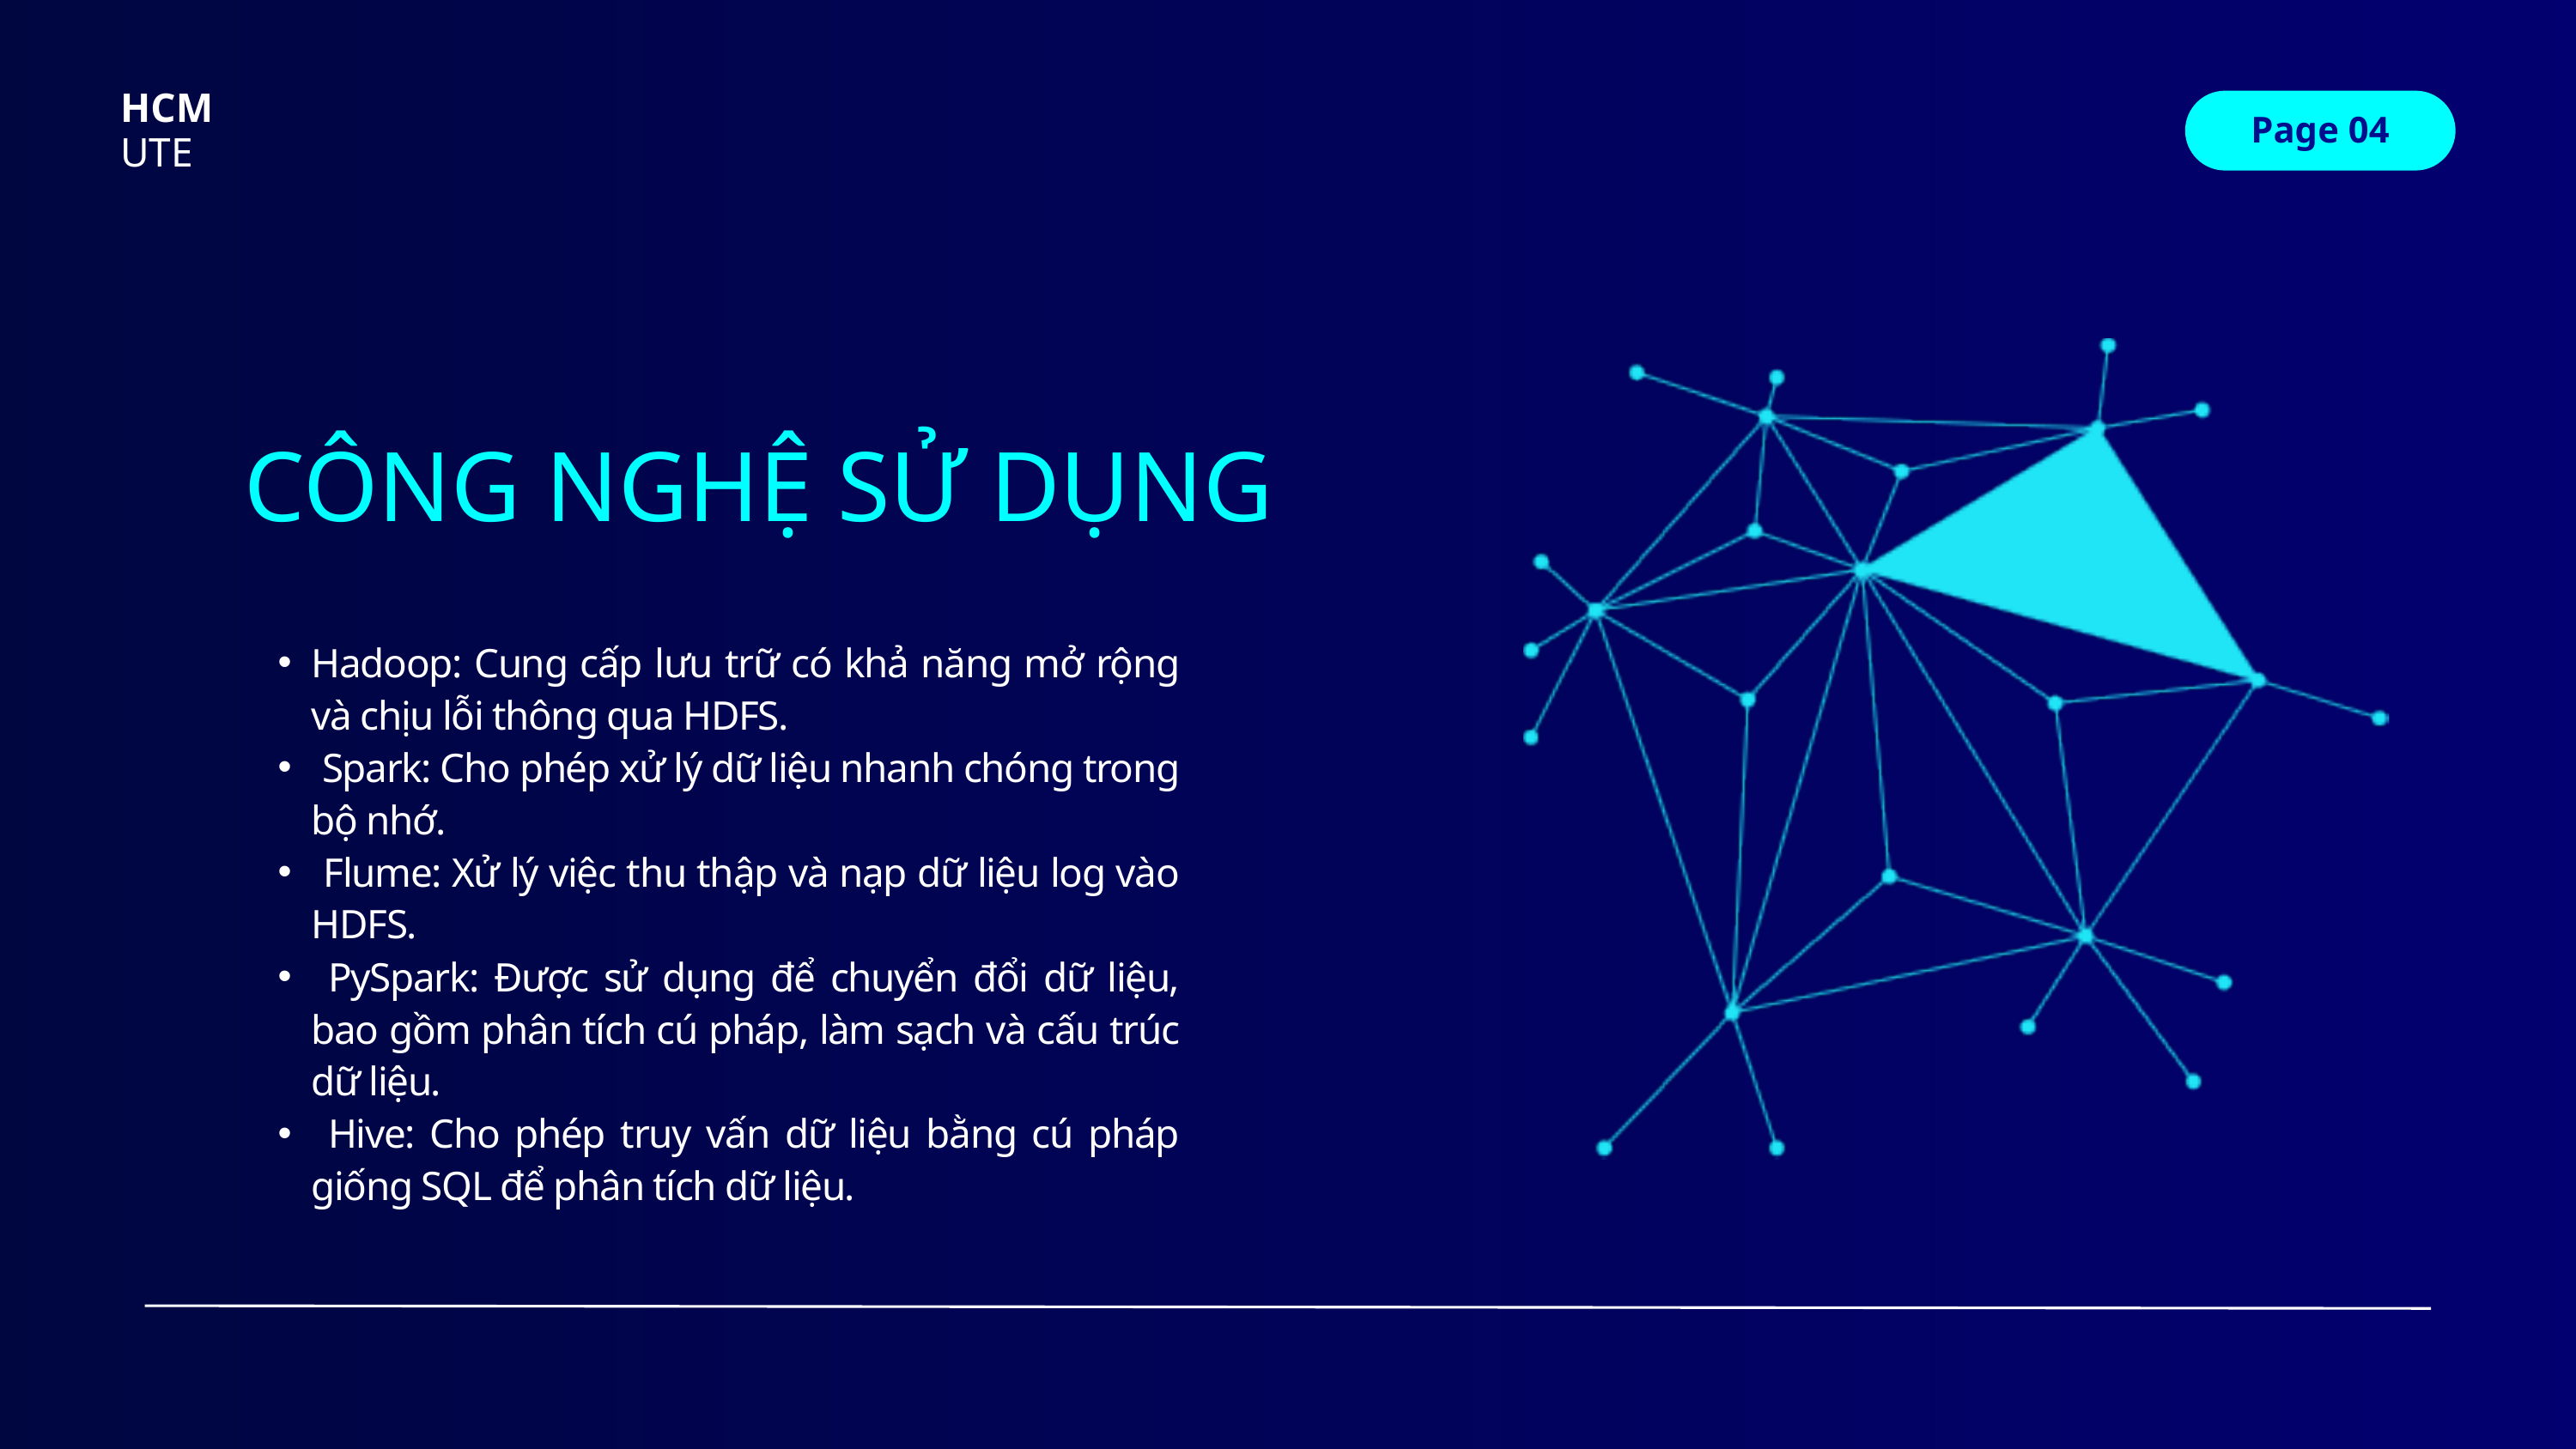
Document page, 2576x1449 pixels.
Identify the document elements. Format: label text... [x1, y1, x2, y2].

text_box Hadoop: Cung cấp lưu trữ có khả năng mở rộng và chịu lỗi thông qua HDFS. Spark: Cho phép xử lý dữ liệu nhanh chóng trong bộ nhớ. Flume: Xử lý việc thu thập và nạp dữ liệu log vào HDFS. PySpark: Được sử dụng để chuyển đổi dữ liệu, bao gồm phân tích cú pháp, làm sạch và cấu trúc dữ liệu. Hive: Cho phép truy vấn dữ liệu bằng cú pháp giống SQL để phân tích dữ liệu. [244, 633, 1180, 1209]
text_box UTE [120, 119, 369, 175]
text_box HCM [120, 74, 369, 119]
text_box [1523, 338, 2390, 1160]
text_box CÔNG NGHỆ SỬ DỤNG [244, 451, 1322, 541]
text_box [2184, 90, 2456, 171]
